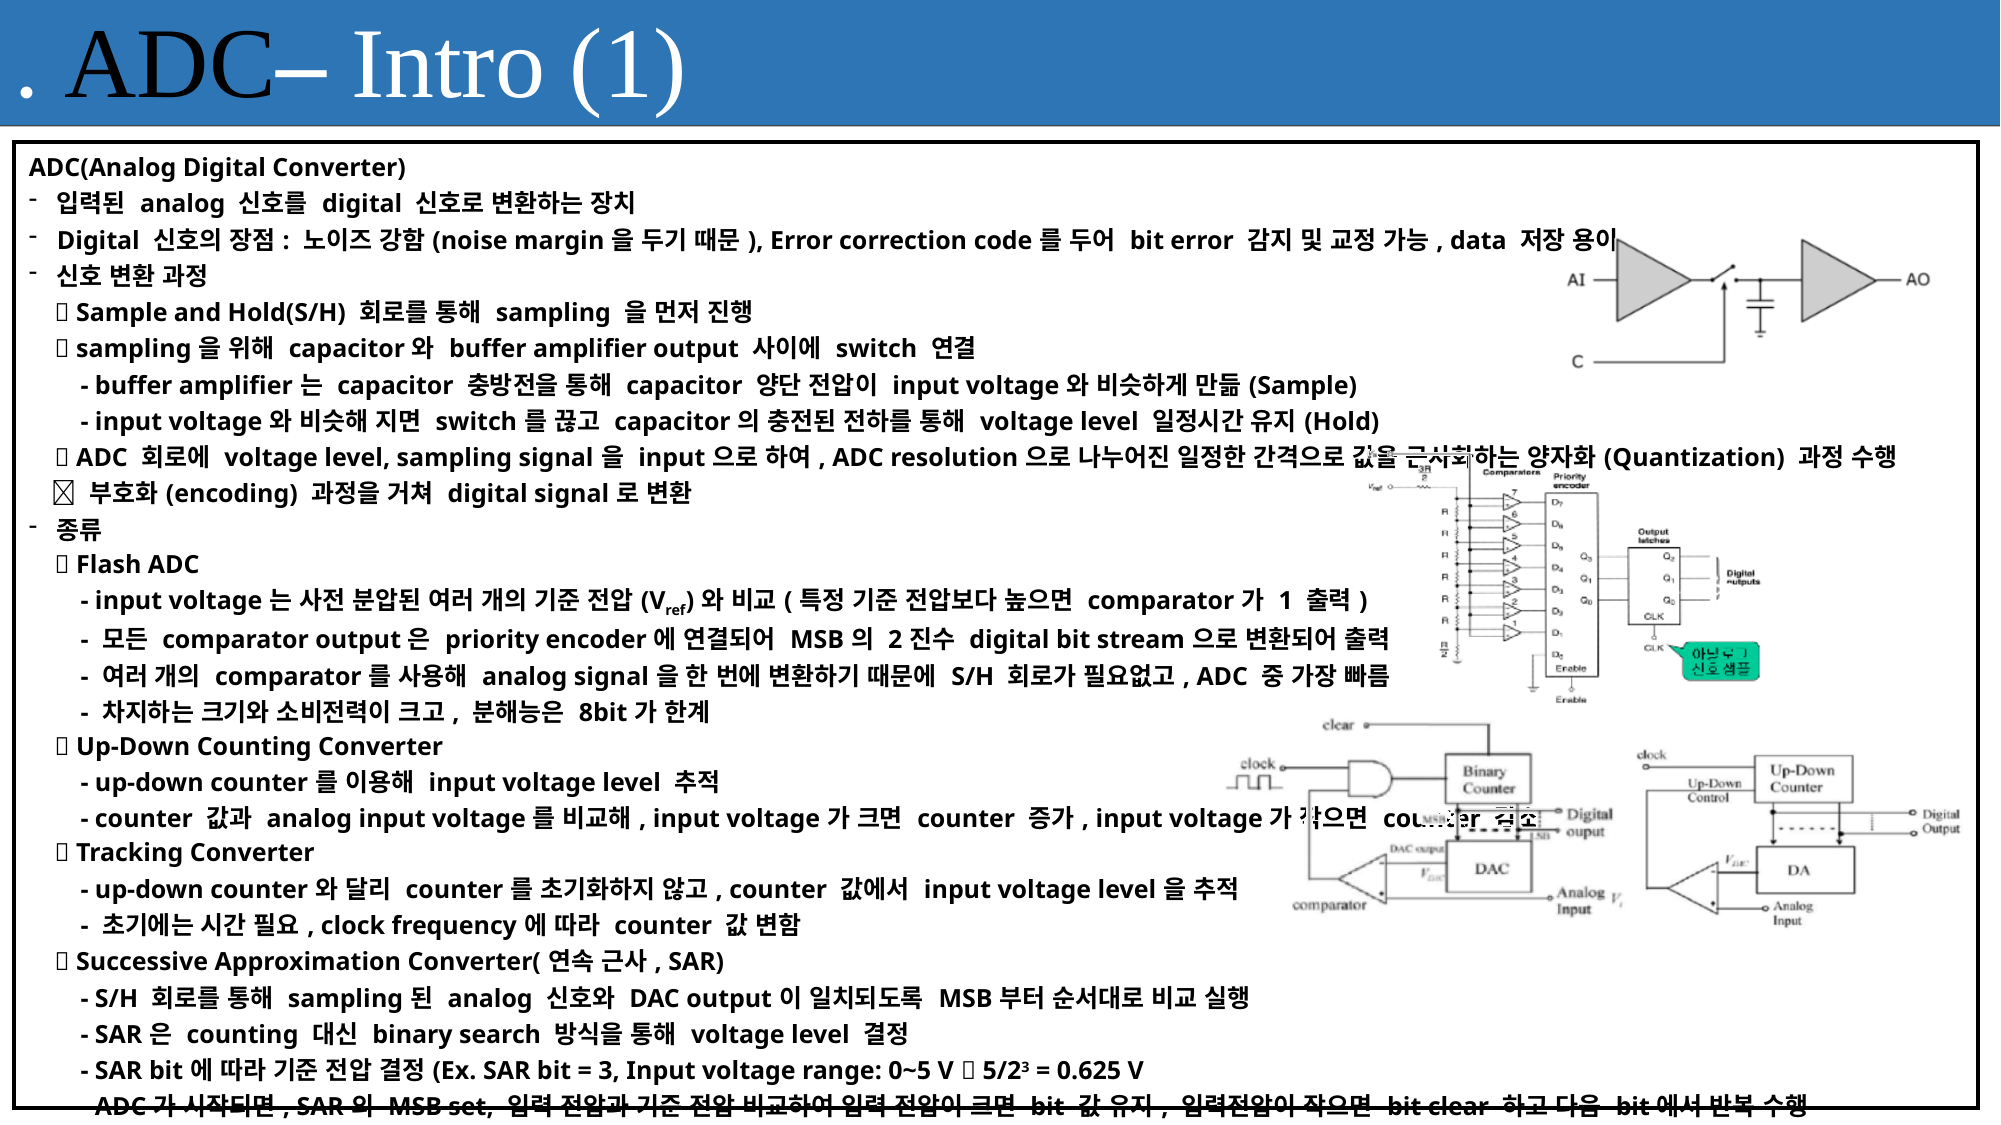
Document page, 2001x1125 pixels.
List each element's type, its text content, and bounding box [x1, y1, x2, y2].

picture [1212, 441, 1965, 934]
picture [1560, 233, 1945, 384]
table_header ADC(Analog Digital Converter) 입력된 analog 신호를 digital 신호로 변환하는 장치 Digital 신호의 장점: 노이즈 강함(noise margin을 두기 때문), Error correction code를 두어 bit error 감지 및 교정 가능, data 저장 용이 신호 변환 과정  Sample and Hold(S/H) 회로를 통해 sampling 을 먼저 진행  sampling을 위해 capacitor와 buffer amplifier output 사이에 switch 연결 - buffer amplifier는 capacitor 충방전을 통해 capacitor 양단 전압이 input voltage와 비슷하게 만듦(Sample) - input voltage와 비슷해 지면 switch를 끊고 capacitor의 충전된 전하를 통해 voltage level 일정시간 유지(Hold)  ADC 회로에 voltage level, sampling signal을 input으로 하여, ADC resolution으로 나누어진 일정한 간격으로 값을 근사화하는 양자화(Quantization) 과정 수행  부호화(encoding) 과정을 거쳐 digital signal로 변환 종류  Flash ADC - input voltage는 사전 분압된 여러 개의 기준 전압(Vref)와 비교(특정 기준 전압보다 높으면 comparator가 1 출력) - 모든 comparator output은 priority encoder에 연결되어 MSB의 2진수 digital bit stream으로 변환되어 출력 - 여러 개의 comparator를 사용해 analog signal을 한 번에 변환하기 때문에 S/H 회로가 필요없고, ADC 중 가장 빠름 - 차지하는 크기와 소비전력이 크고, 분해능은 8bit가 한계  Up-Down Counting Converter - up-down counter를 이용해 input voltage level 추적 - counter 값과 analog input voltage를 비교해, input voltage가 크면 counter 증가, input voltage가 작으면 counter 감소  Tracking Converter - up-down counter와 달리 counter를 초기화하지 않고, counter 값에서 input voltage level을 추적 - 초기에는 시간 필요, clock frequency에 따라 counter 값 변함  Successive Approximation Converter(연속 근사, SAR) - S/H 회로를 통해 sampling된 analog 신호와 DAC output이 일치되도록 MSB부터 순서대로 비교 실행 - SAR은 counting 대신 binary search 방식을 통해 voltage level 결정 - SAR bit에 따라 기준 전압 결정(Ex. SAR bit = 3, Input voltage range: 0~5 V  5/23 = 0.625 V - ADC가 시작되면, SAR의 MSB set, 입력 전압과 기준 전압 비교하여 입력 전압이 크면 bit 값 유지, 입력전압이 작으면 bit clear 하고 다음 bit에서 반복 수행 - MCU에서 주로 사용되는 converter 유형 [16, 144, 1976, 1106]
text_box . ADC– Intro (1) [0, 0, 2000, 126]
